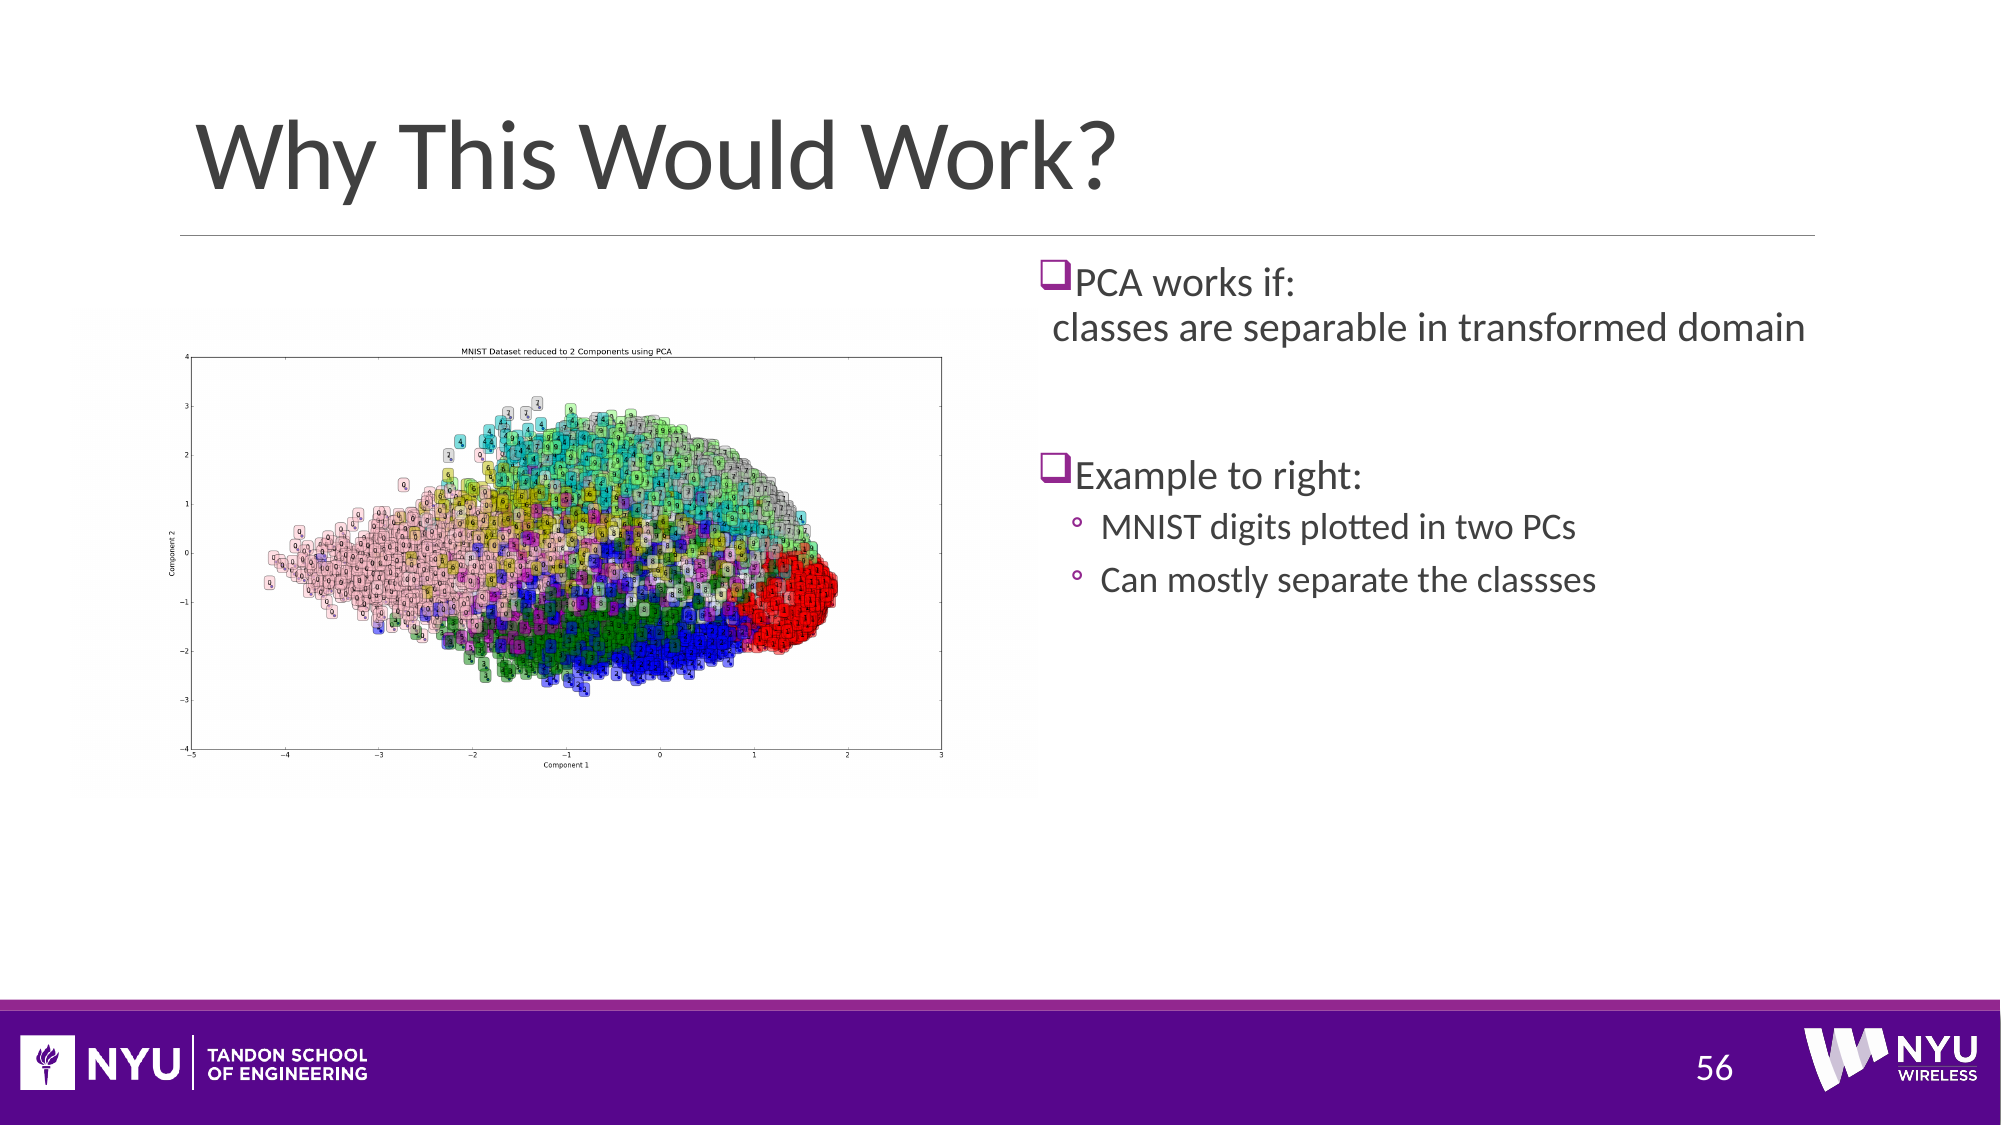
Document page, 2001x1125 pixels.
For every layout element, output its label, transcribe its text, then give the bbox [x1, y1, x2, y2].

title Why This Would Work? [180, 47, 1830, 218]
list PCA works if: classes are separable in transformed domain Example to right: MNIST digits plotted in two PCs Can mostly separate the classses [1037, 252, 1830, 963]
slide_number 56 [1533, 1035, 1749, 1096]
picture [70, 308, 1039, 798]
